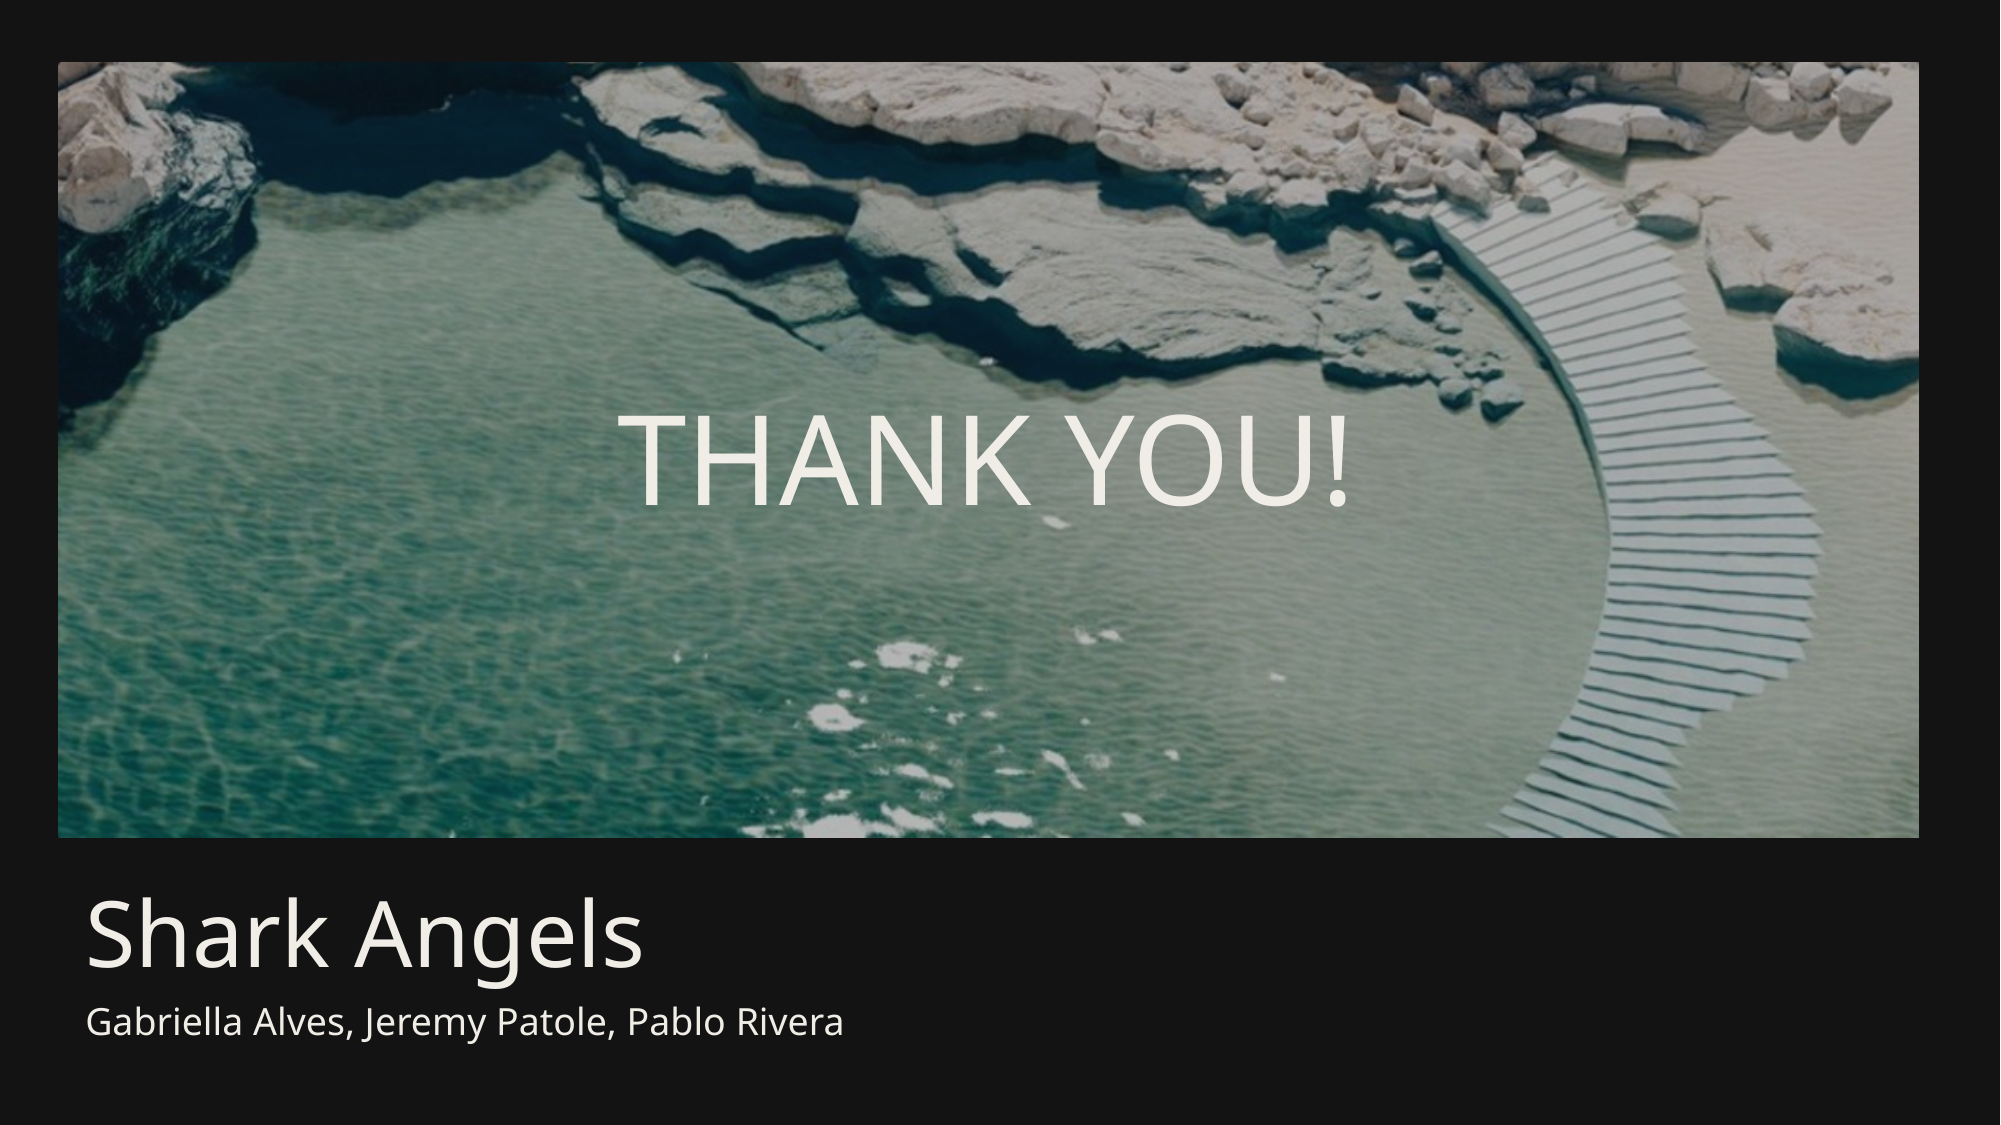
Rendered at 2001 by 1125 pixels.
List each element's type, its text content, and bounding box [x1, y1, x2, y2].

title Shark Angels [70, 865, 1932, 981]
picture [44, 56, 1932, 844]
subtitle Gabriella Alves, Jeremy Patole, Pablo Rivera [70, 981, 1932, 1068]
